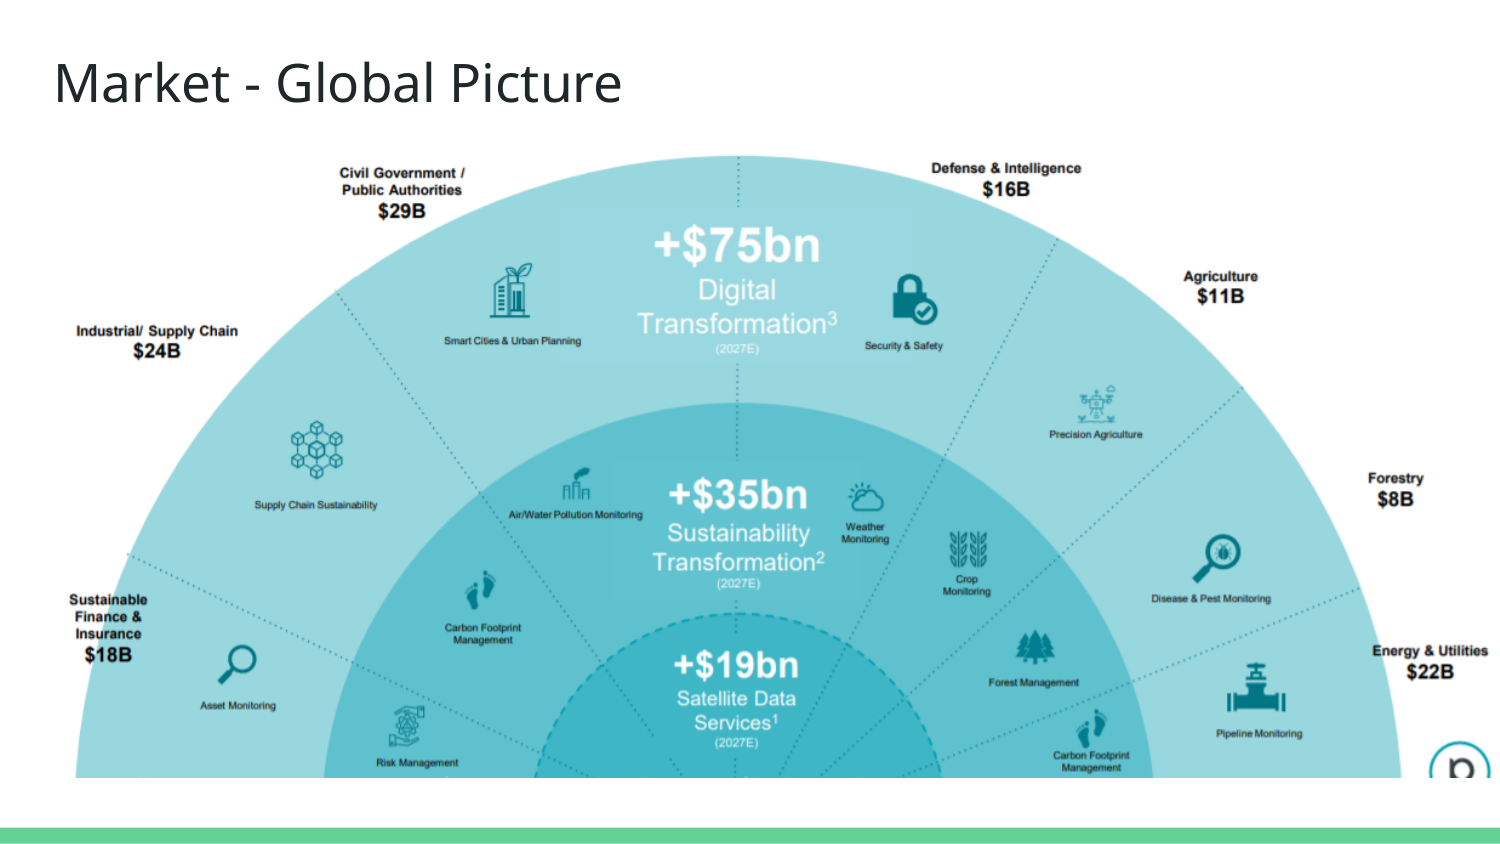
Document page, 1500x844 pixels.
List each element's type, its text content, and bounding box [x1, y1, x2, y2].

picture [56, 111, 1500, 778]
title Market - Global Picture [38, 34, 1437, 128]
